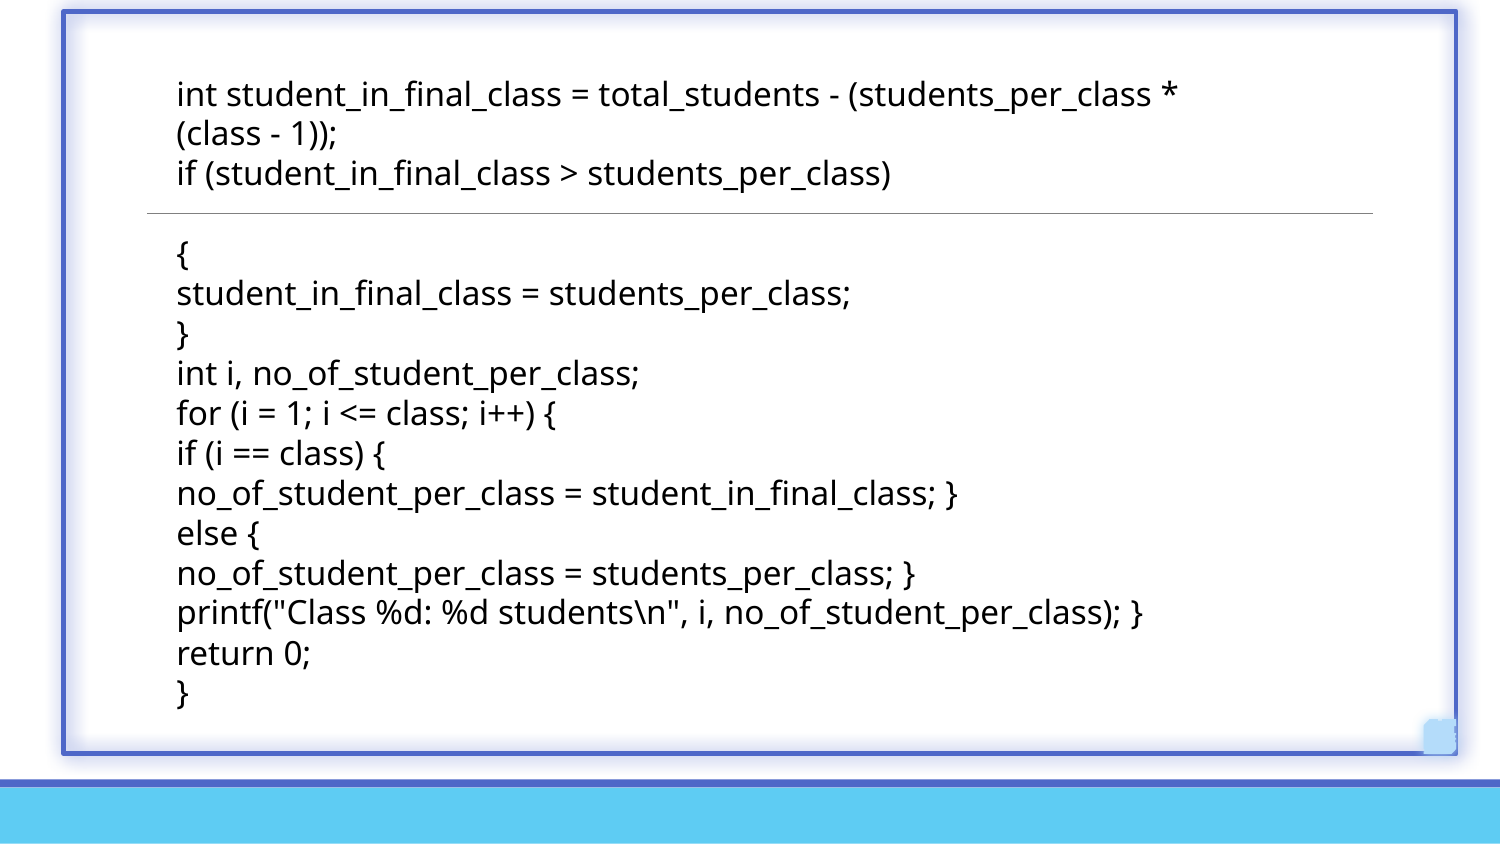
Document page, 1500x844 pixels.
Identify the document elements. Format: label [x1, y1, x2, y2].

text_box [63, 10, 1457, 755]
